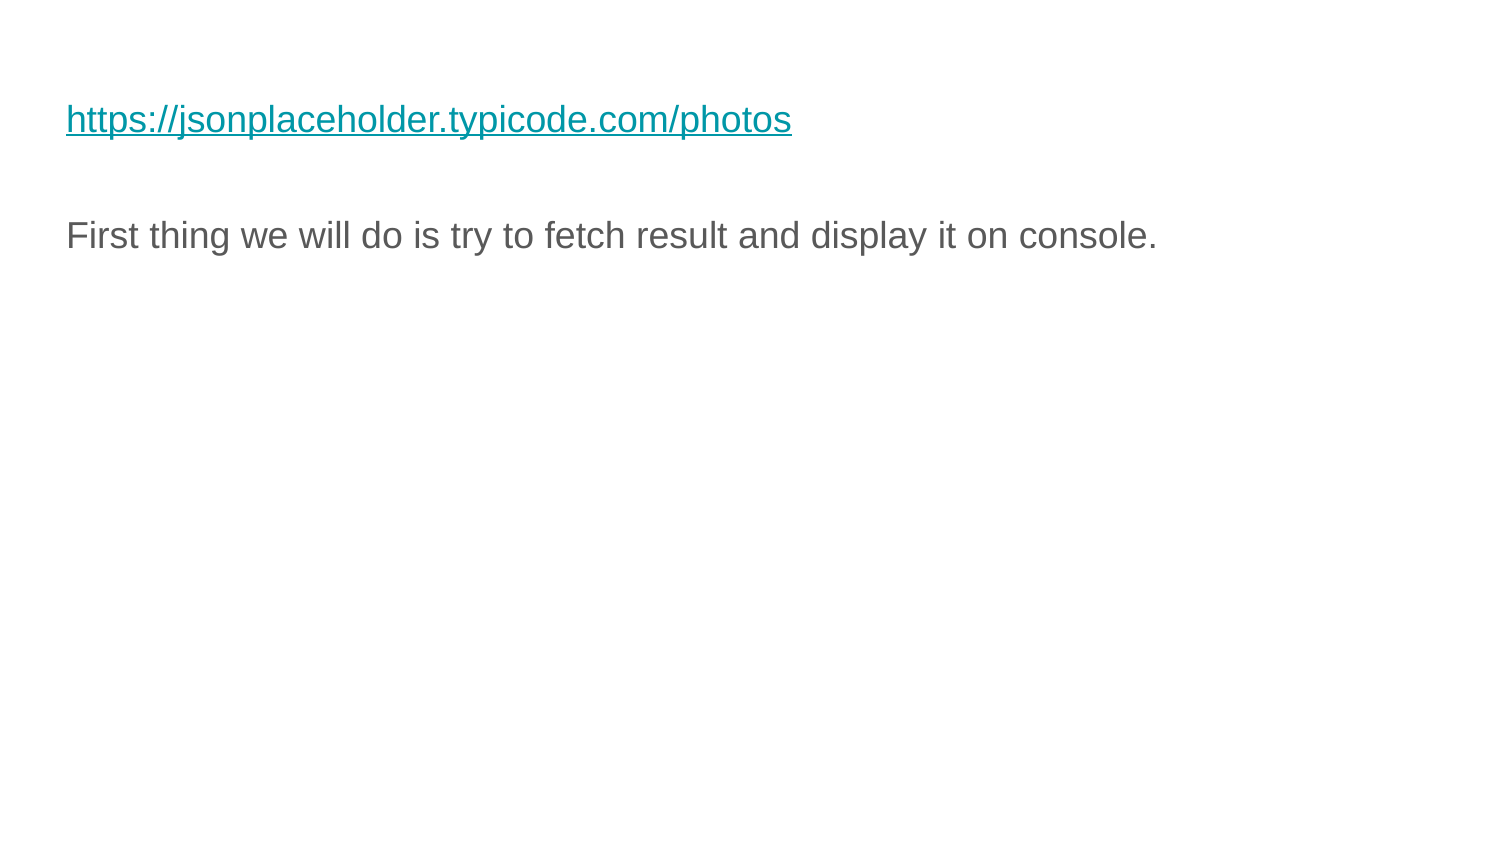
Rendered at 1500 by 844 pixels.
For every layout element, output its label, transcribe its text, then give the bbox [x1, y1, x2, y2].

list First thing we will do is try to fetch result and display it on console. [51, 189, 1449, 750]
title https://jsonplaceholder.typicode.com/photos [51, 72, 1449, 167]
